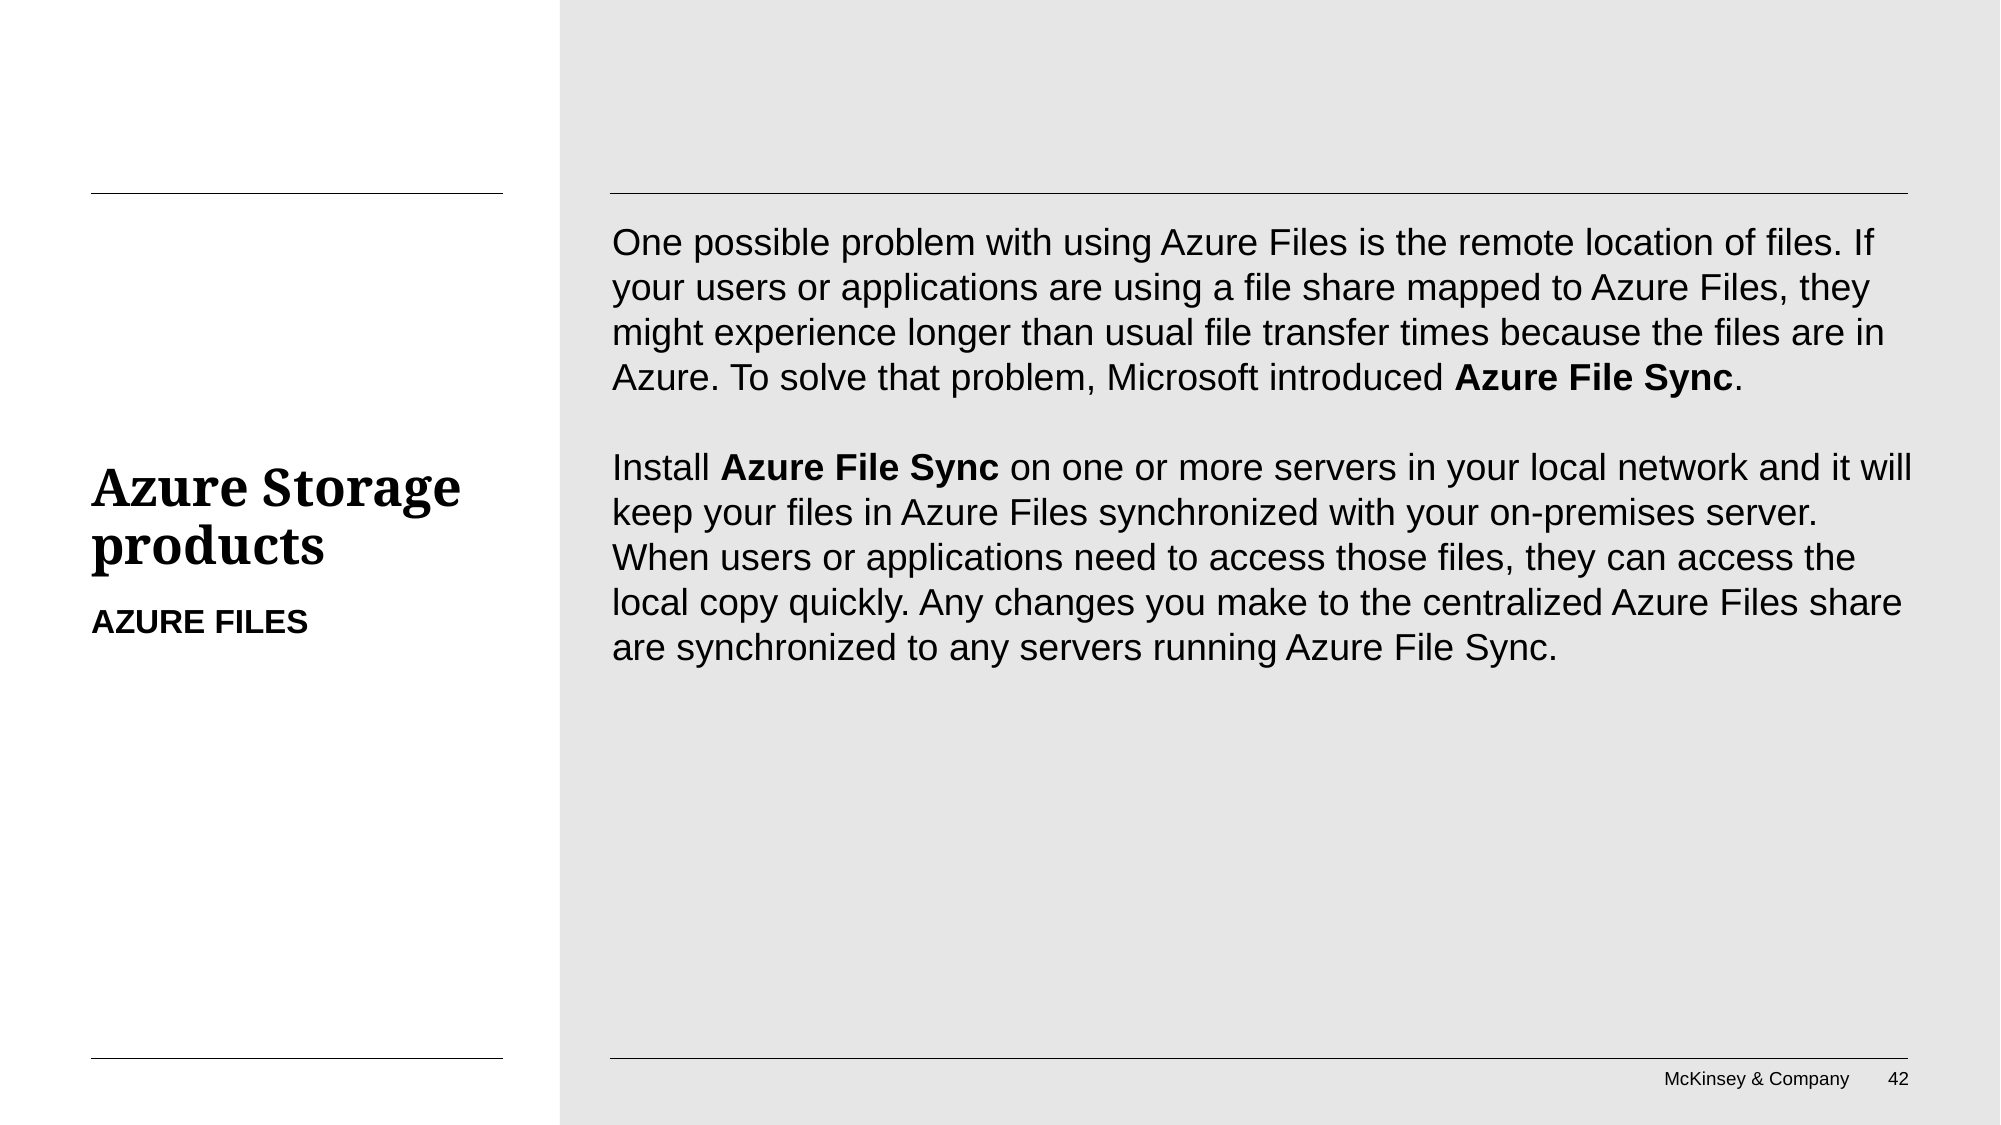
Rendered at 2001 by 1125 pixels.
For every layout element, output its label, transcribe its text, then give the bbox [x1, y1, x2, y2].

title Azure Storage products [91, 450, 504, 577]
text_box One possible problem with using Azure Files is the remote location of files. If your users or applications are using a file share mapped to Azure Files, they might experience longer than usual file transfer times because the files are in Azure. To solve that problem, Microsoft introduced Azure File Sync. Install Azure File Sync on one or more servers in your local network and it will keep your files in Azure Files synchronized with your on-premises server. When users or applications need to access those files, they can access the local copy quickly. Any changes you make to the centralized Azure Files share are synchronized to any servers running Azure File Sync. [597, 210, 1932, 676]
subtitle Azure Files [91, 600, 504, 641]
